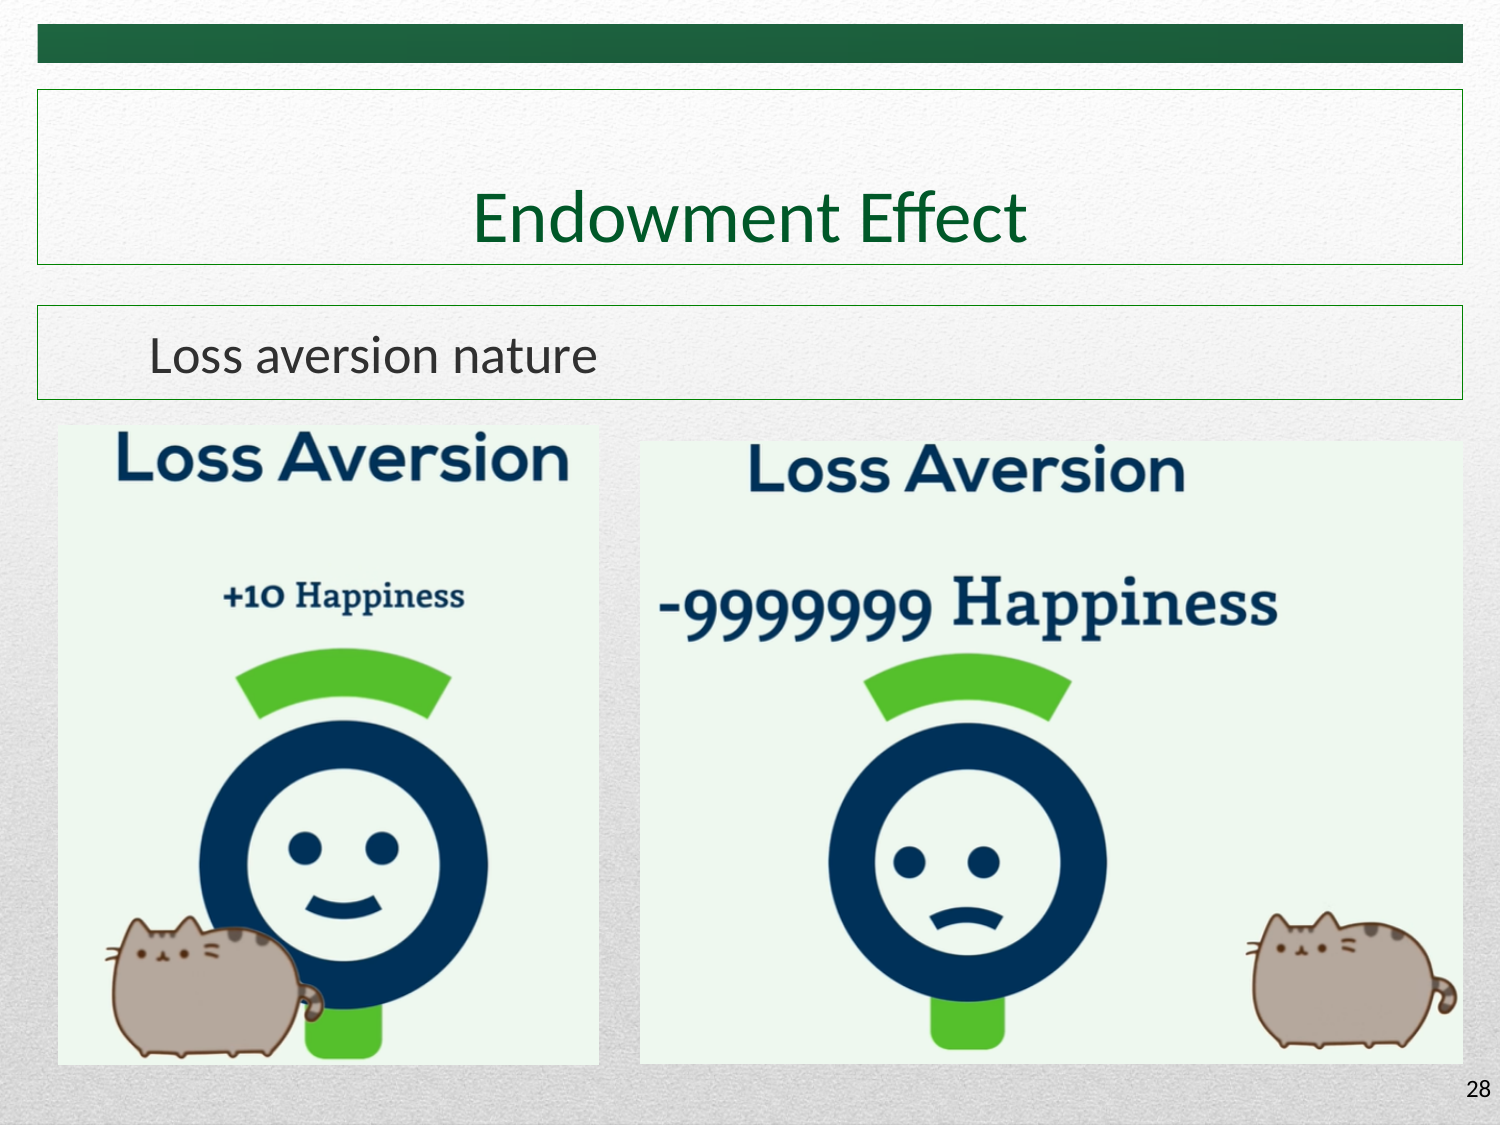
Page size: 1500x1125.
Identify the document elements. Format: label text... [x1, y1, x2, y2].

picture [37, 24, 1463, 63]
list Loss aversion nature [37, 305, 1463, 400]
slide_number 28 [1381, 1065, 1500, 1125]
picture [639, 440, 1464, 1065]
title Endowment Effect [37, 89, 1463, 265]
picture [57, 425, 599, 1066]
